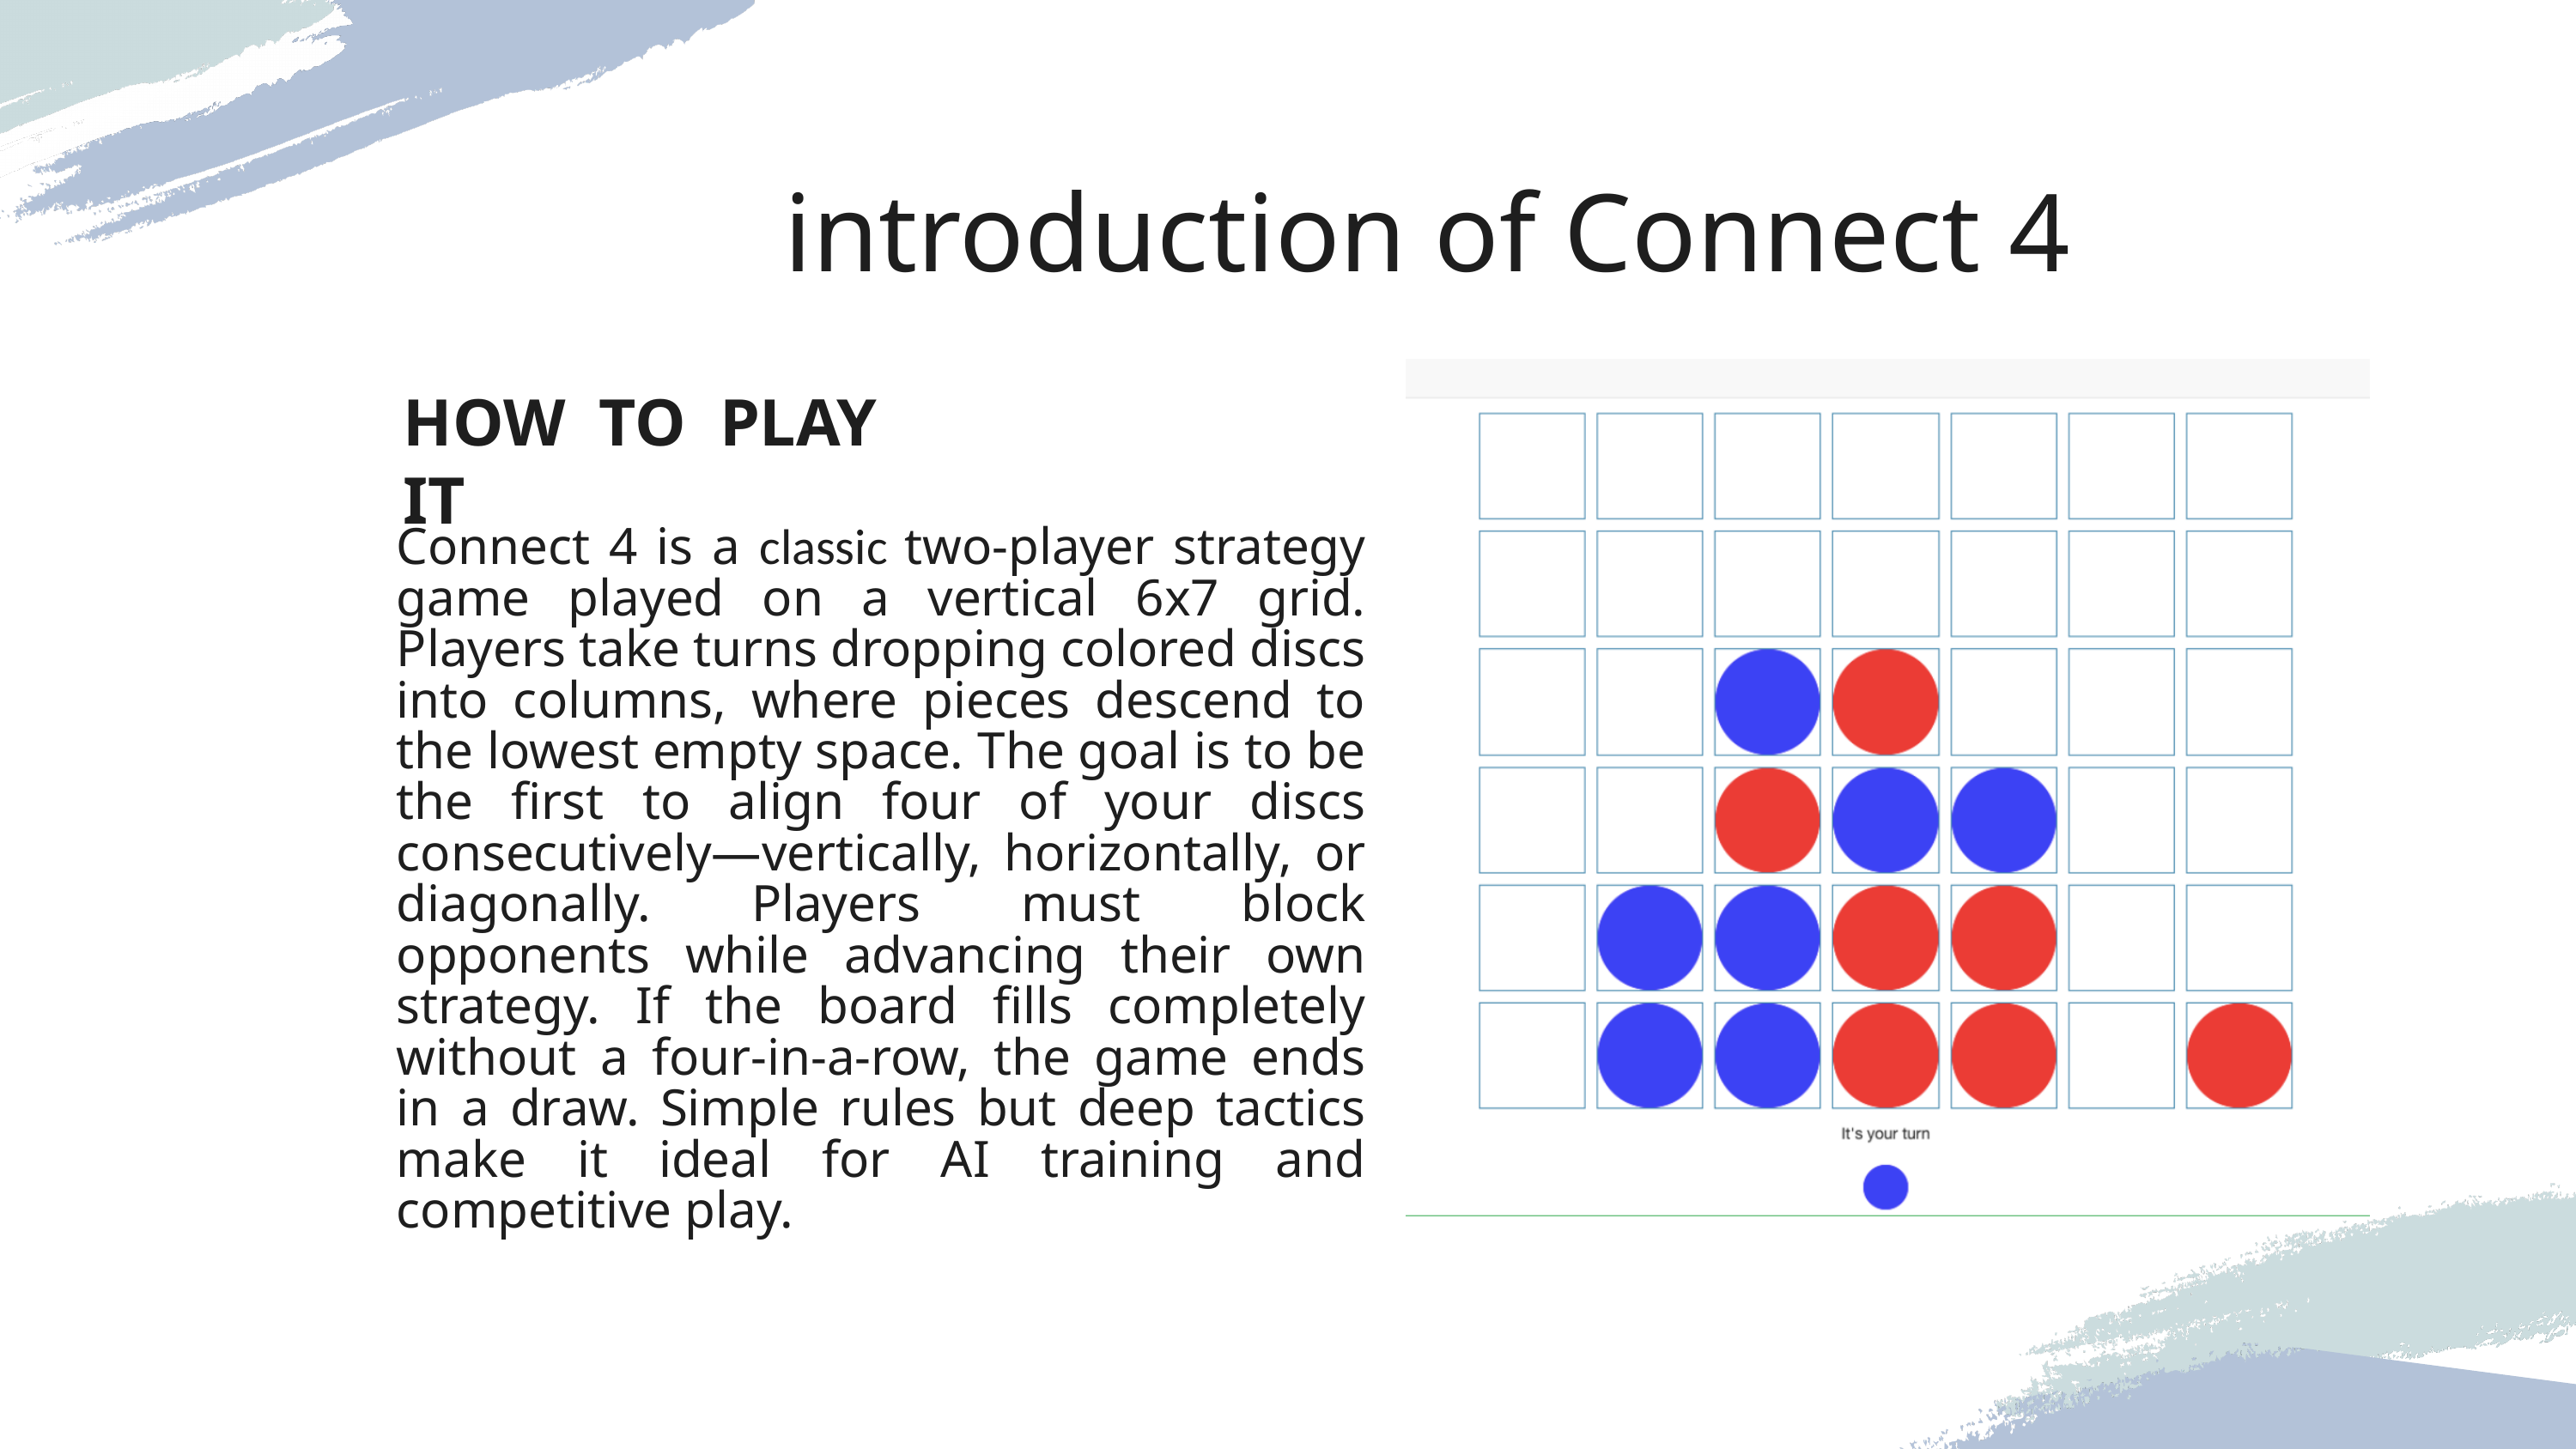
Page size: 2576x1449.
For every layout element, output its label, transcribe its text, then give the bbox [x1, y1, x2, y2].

text_box [1988, 1152, 2576, 1326]
picture [1406, 359, 2370, 1216]
text_box [0, 0, 397, 252]
text_box Connect 4 is a classic two-player strategy game played on a vertical 6x7 grid. Players take turns dropping colored discs into columns, where pieces descend to the lowest empty space. The goal is to be the first to align four of your discs consecutively—vertically, horizontally, or diagonally. Players must block opponents while advancing their own strategy. If the board fills completely without a four-in-a-row, the game ends in a draw. Simple rules but deep tactics make it ideal for AI training and competitive play. [396, 523, 1366, 1265]
text_box [2140, 1306, 2576, 1384]
text_box introduction of Connect 4 [697, 101, 2158, 294]
text_box [0, 0, 386, 213]
text_box HOW TO PLAY IT [403, 380, 965, 537]
text_box [397, 0, 817, 246]
text_box [1683, 1270, 2576, 1449]
